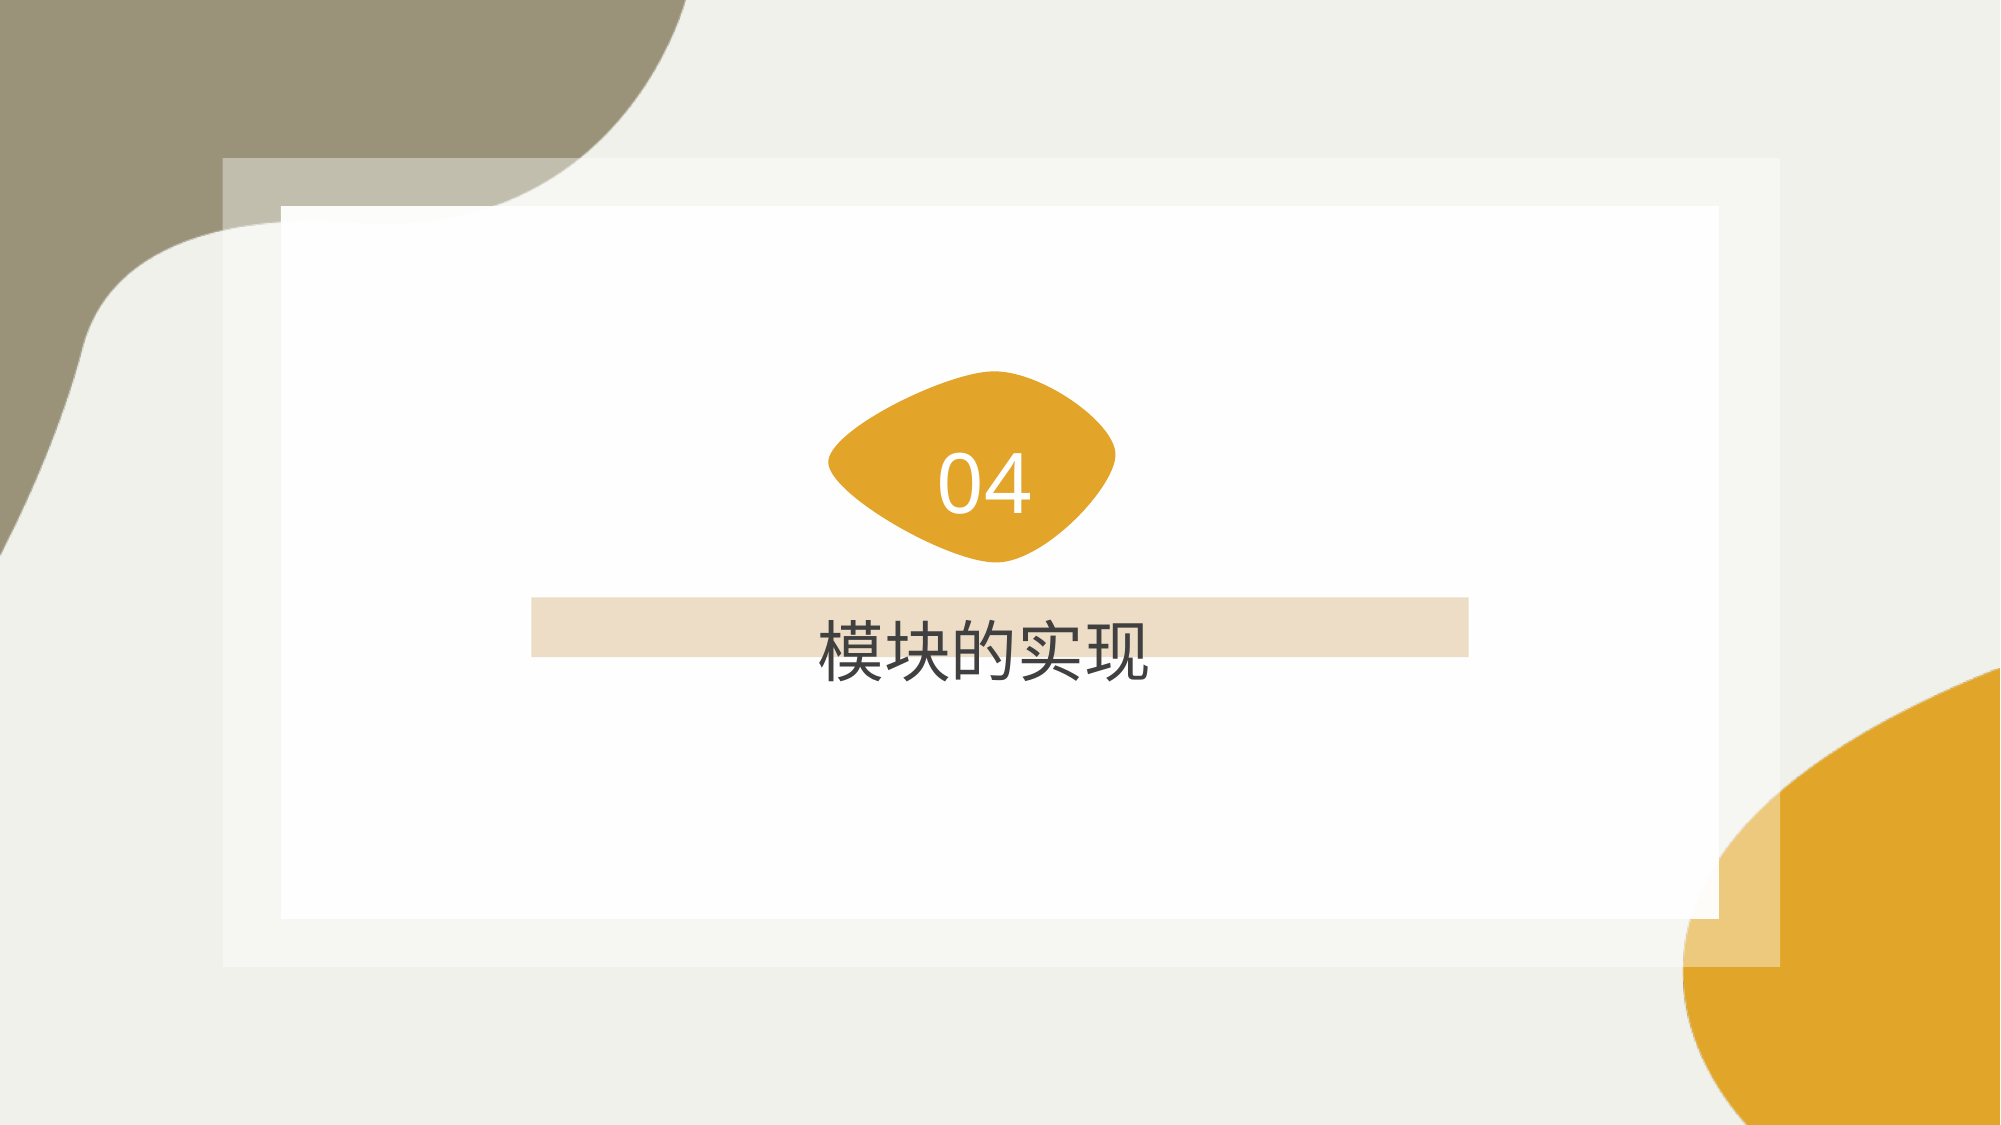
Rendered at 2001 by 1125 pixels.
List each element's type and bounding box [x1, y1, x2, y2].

text_box [222, 158, 1781, 967]
picture [1682, 668, 2000, 1125]
picture [0, 0, 686, 556]
